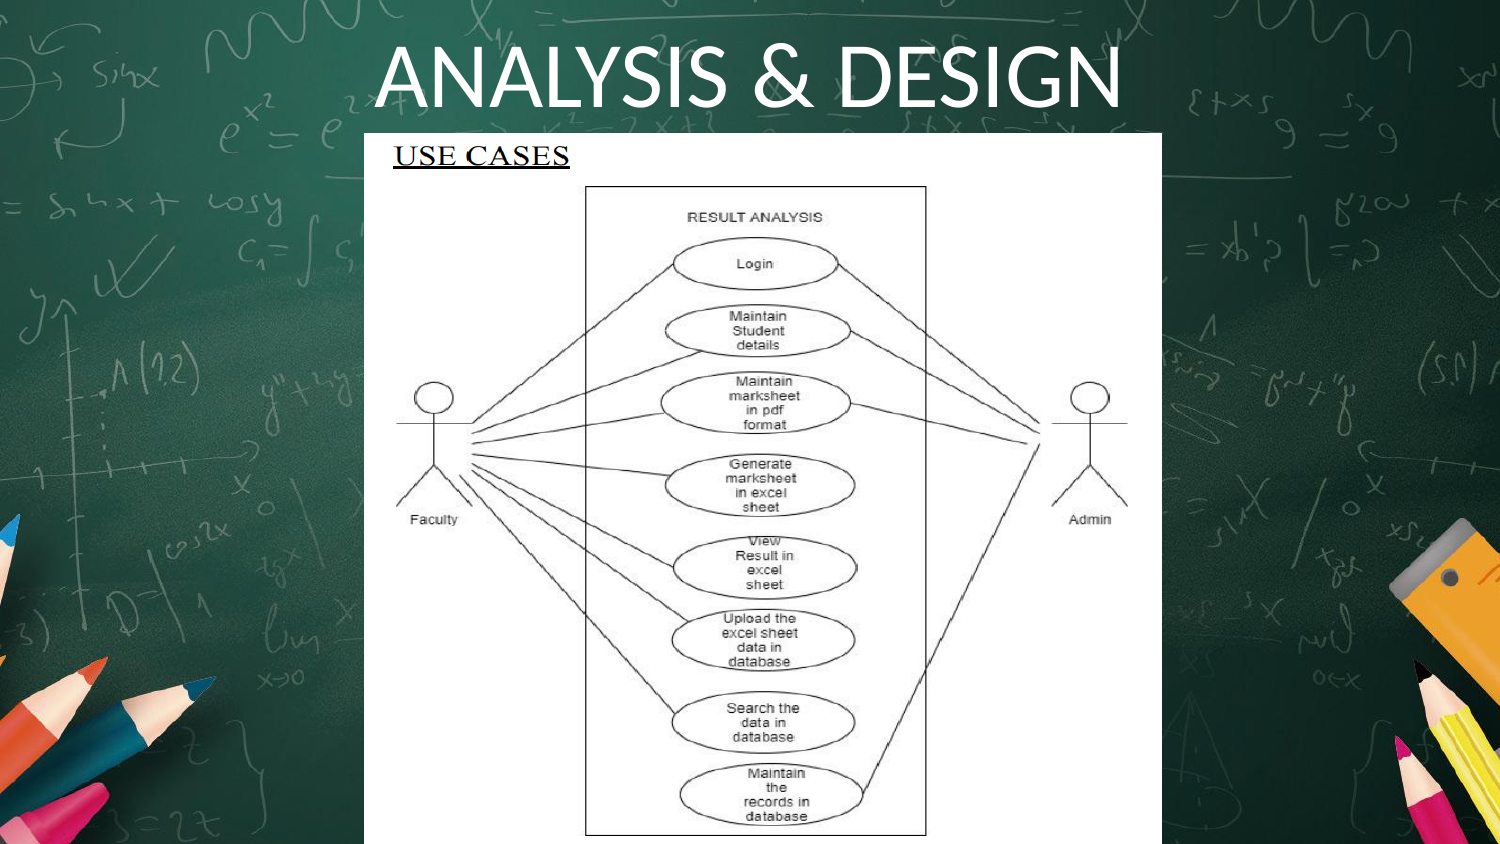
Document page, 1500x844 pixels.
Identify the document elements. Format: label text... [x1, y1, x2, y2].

title ANALYSIS & DESIGN [187, 11, 1313, 134]
picture [0, 0, 1500, 844]
